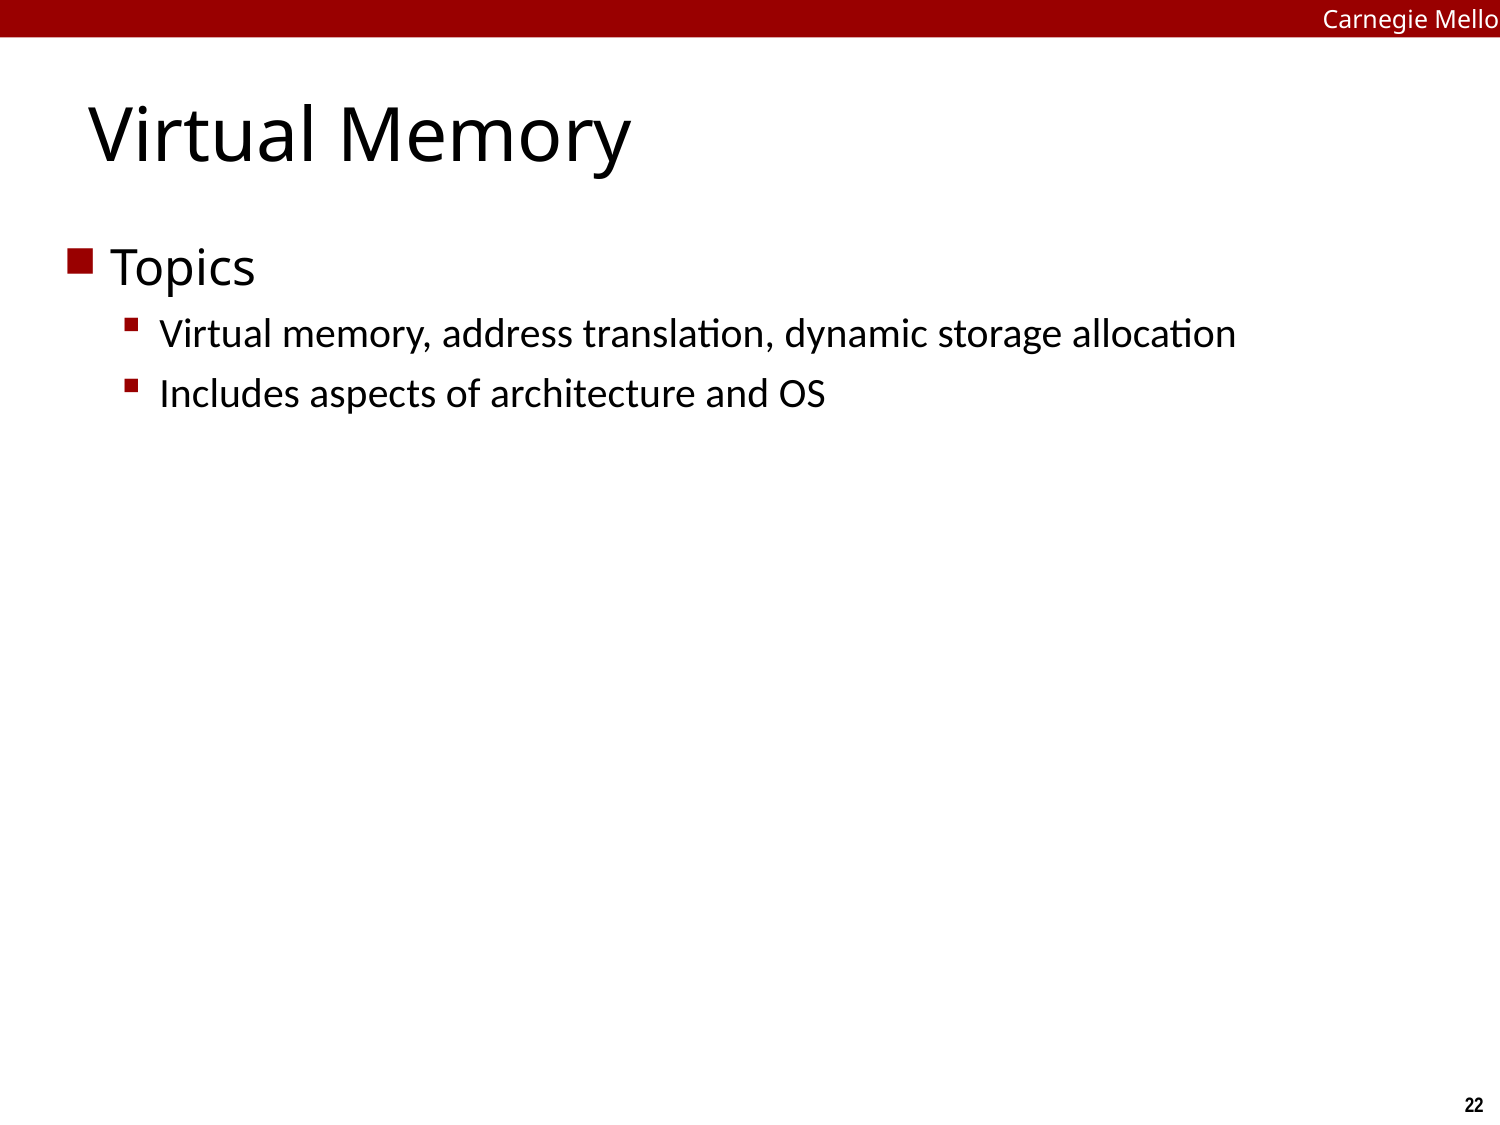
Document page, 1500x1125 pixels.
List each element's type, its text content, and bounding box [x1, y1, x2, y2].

text_box Carnegie Mellon [1322, 3, 1500, 33]
title Virtual Memory [62, 41, 1438, 222]
text_box [0, 0, 1500, 38]
list Topics Virtual memory, address translation, dynamic storage allocation Includes aspects of architecture and OS [62, 228, 1438, 1122]
